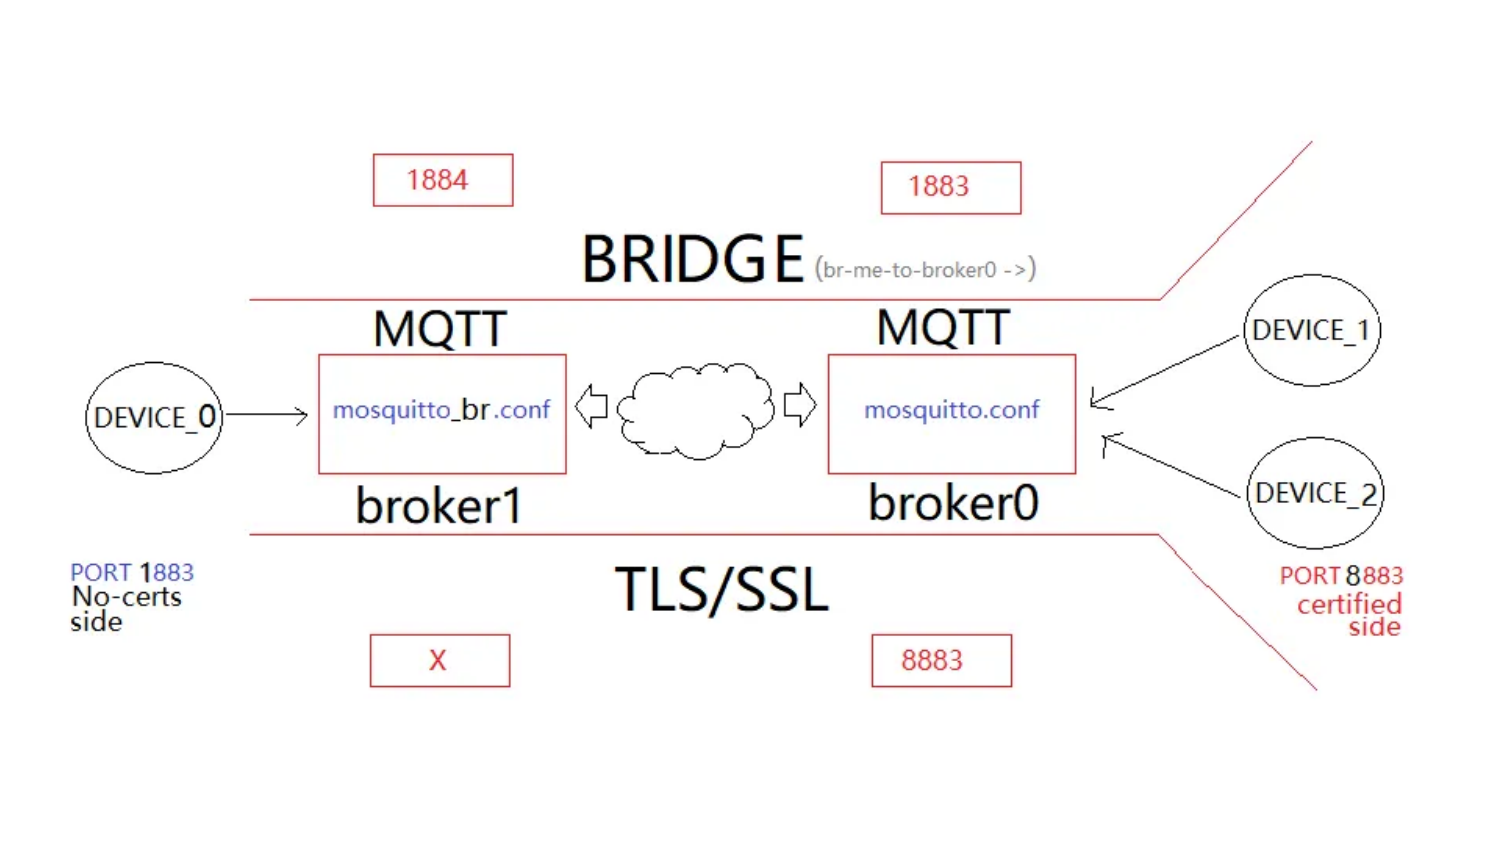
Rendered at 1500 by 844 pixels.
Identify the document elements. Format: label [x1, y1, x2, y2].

picture [45, 110, 1455, 733]
